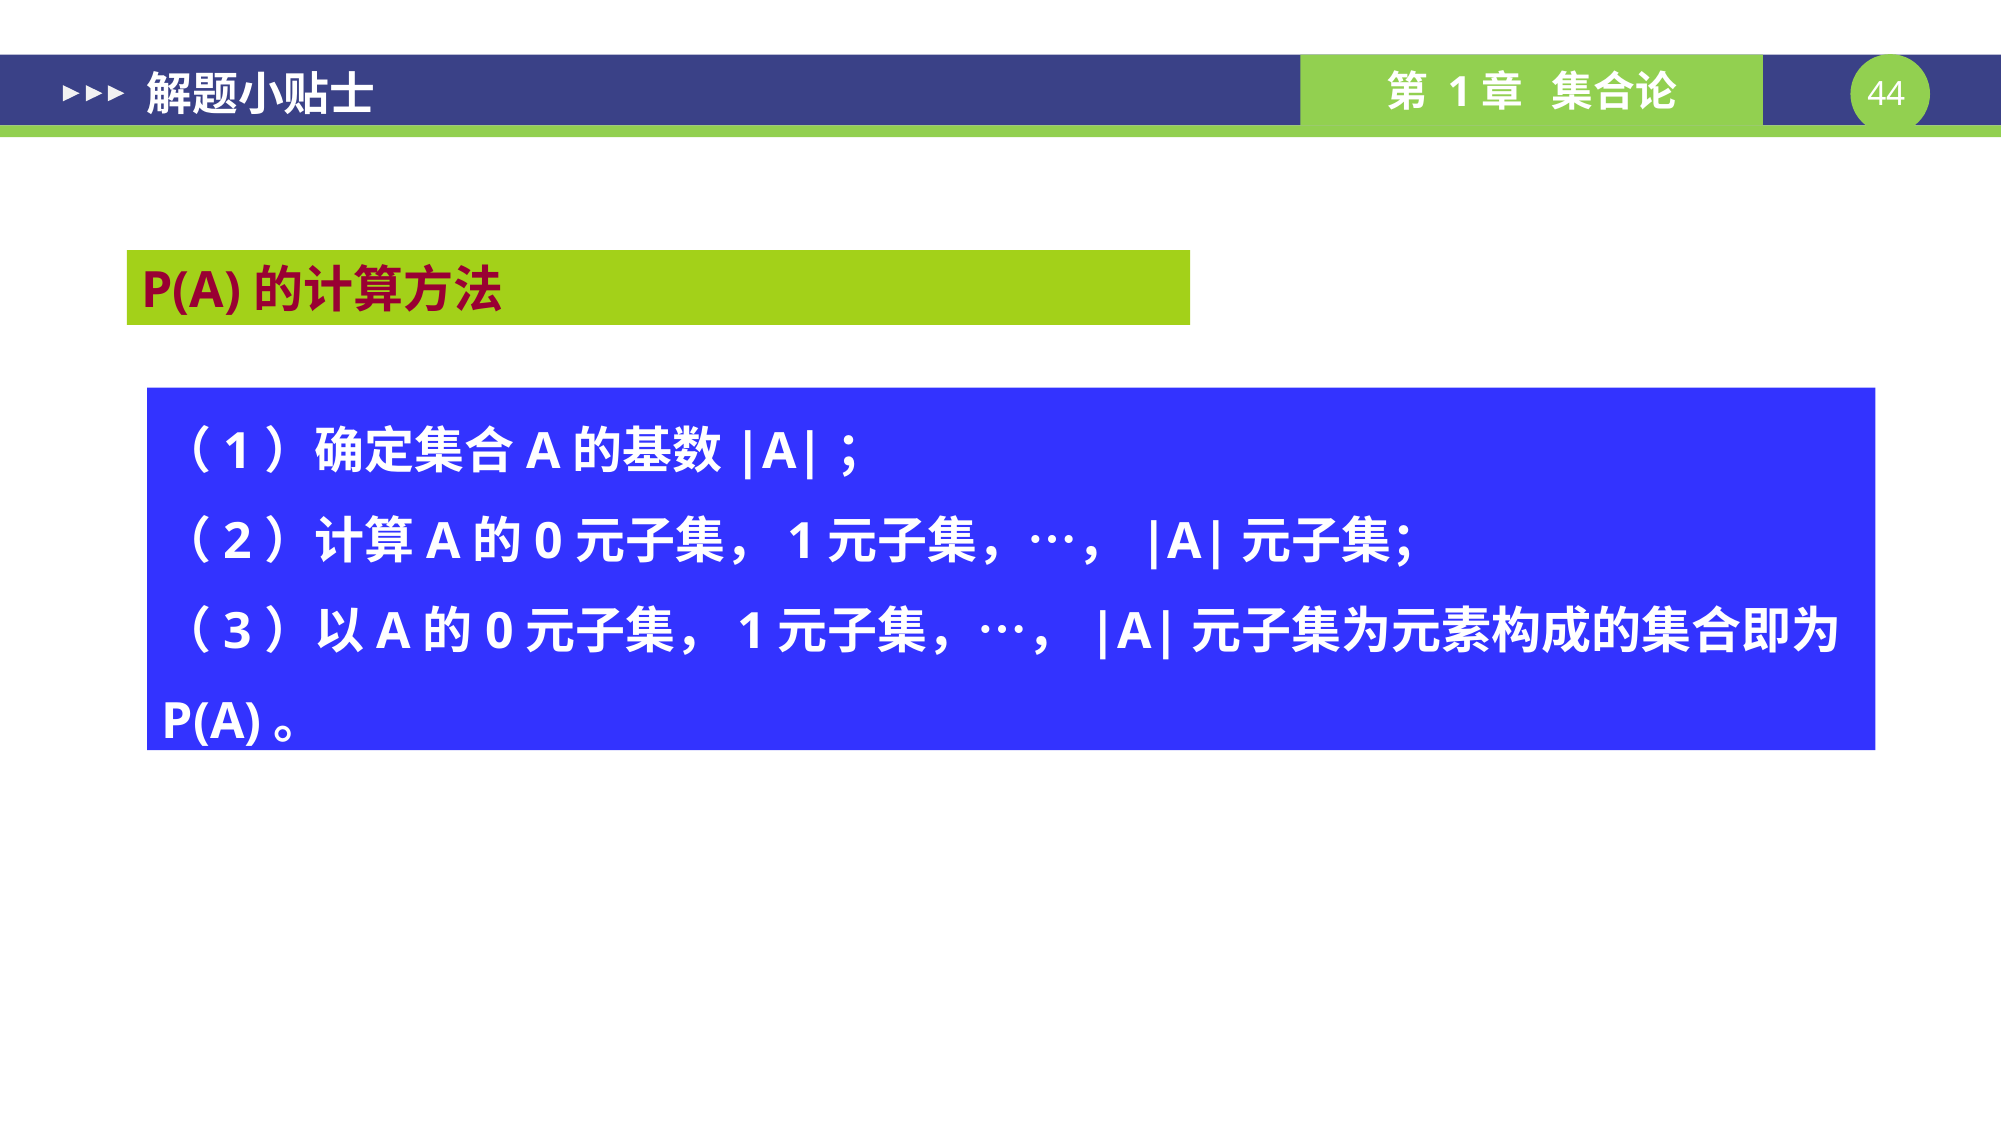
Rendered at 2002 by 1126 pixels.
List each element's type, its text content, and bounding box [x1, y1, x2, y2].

text_box P(A)的计算方法 [126, 250, 1191, 325]
text_box 解题小贴士 [126, 59, 998, 126]
text_box （1）确定集合A的基数|A|； （2）计算A的0元子集，1元子集，…，|A|元子集； （3）以A的0元子集，1元子集，…，|A|元子集为元素构成的集合即为P(A)。 [147, 387, 1876, 751]
